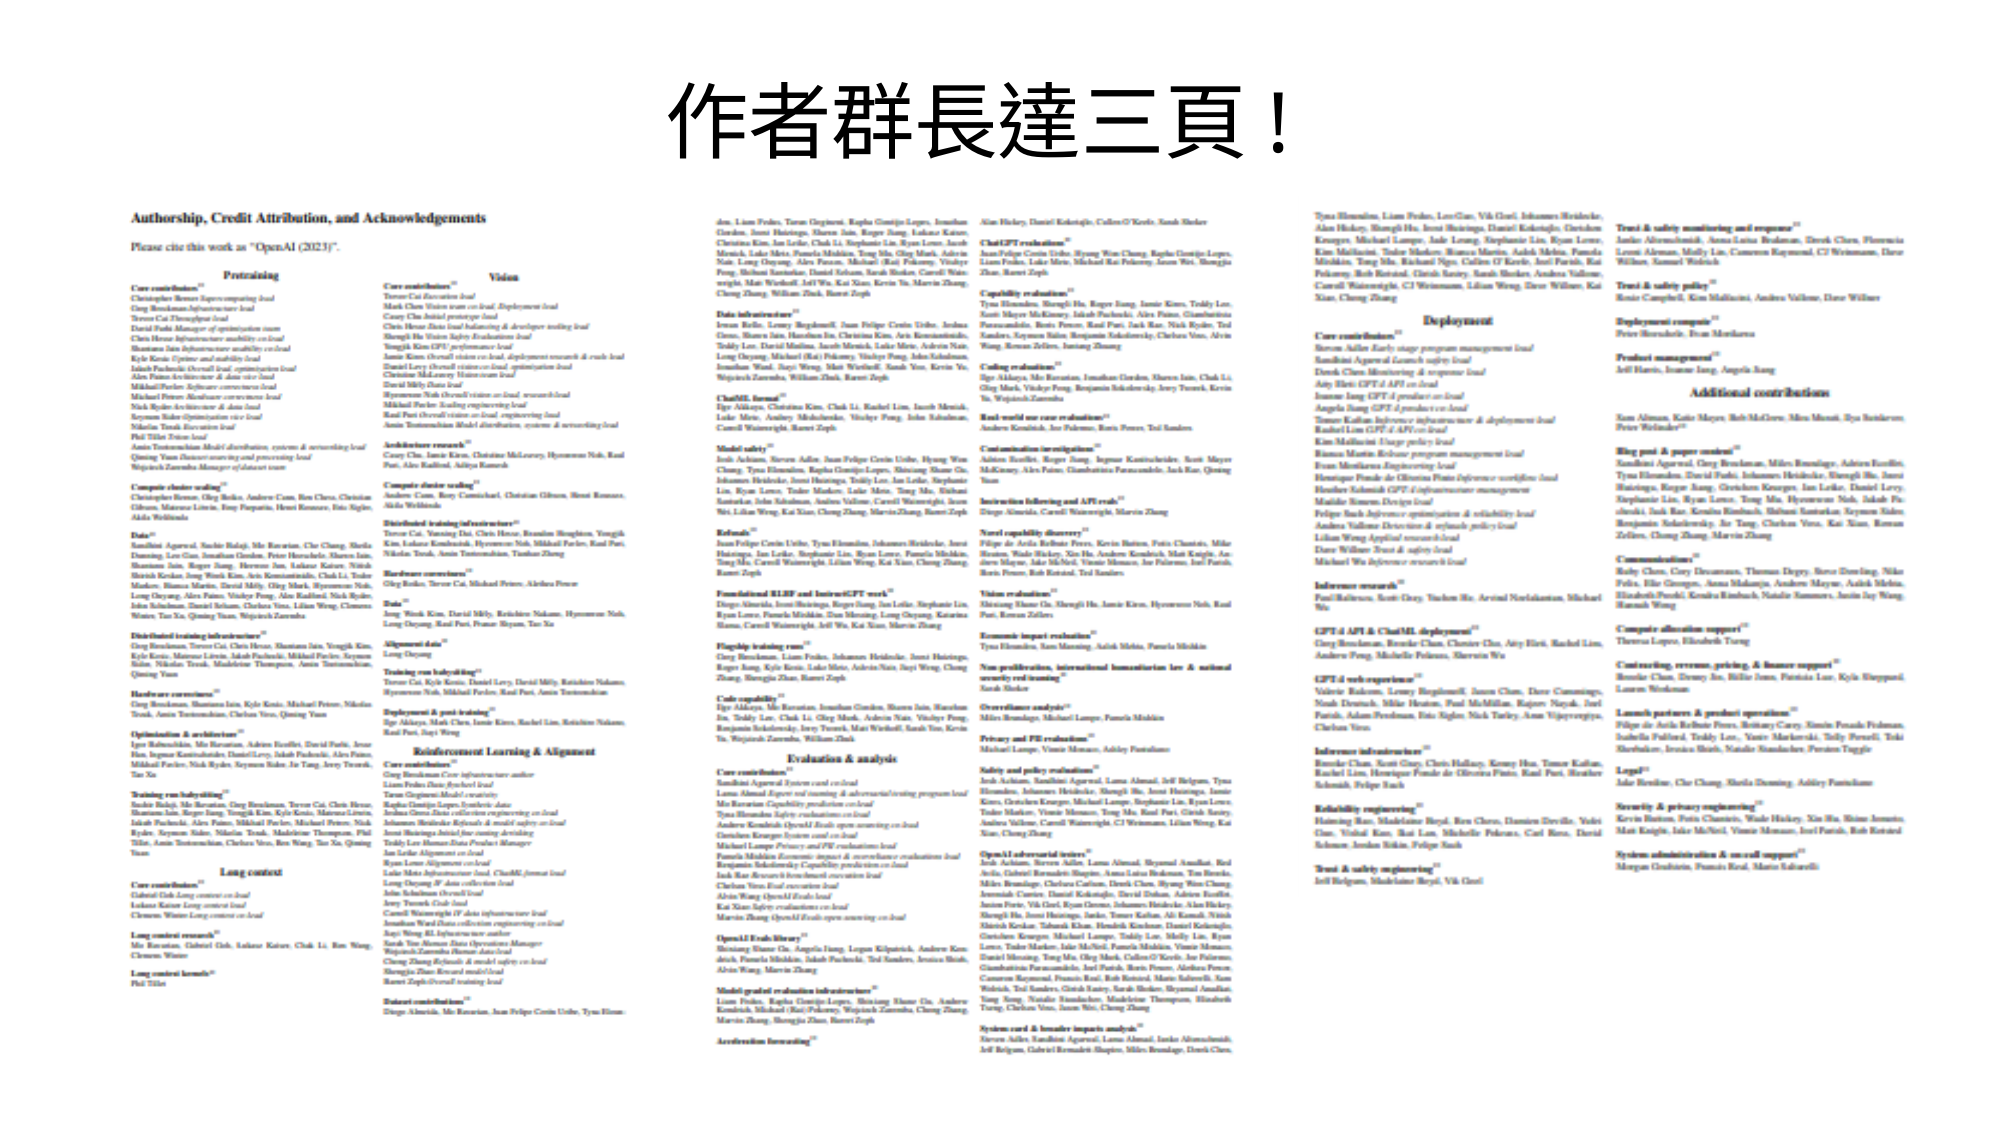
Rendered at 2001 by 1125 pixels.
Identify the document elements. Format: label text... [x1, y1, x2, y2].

text_box 作者群長達三頁! [624, 61, 1332, 177]
picture [701, 196, 1259, 1072]
picture [1297, 196, 1933, 897]
picture [104, 177, 663, 1023]
